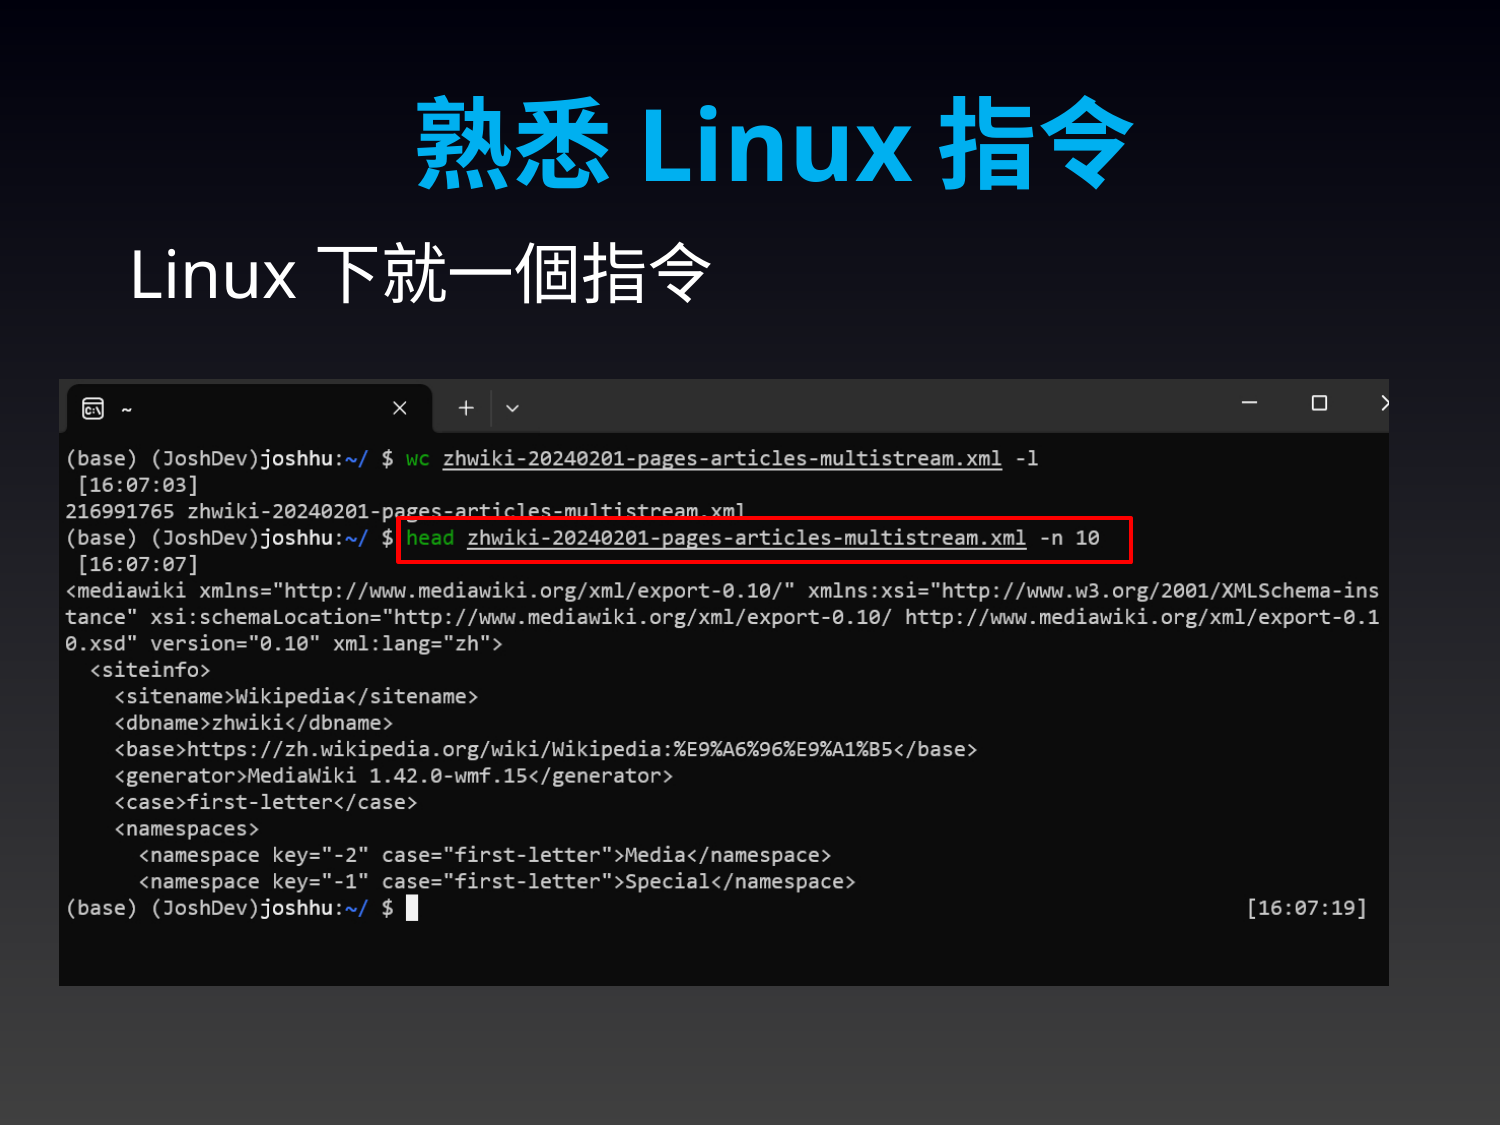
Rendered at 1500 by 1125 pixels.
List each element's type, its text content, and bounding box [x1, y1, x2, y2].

text_box 熟悉Linux指令 [398, 54, 1154, 217]
picture [58, 379, 1390, 986]
text_box Linux下就一個指令 [113, 224, 1439, 320]
